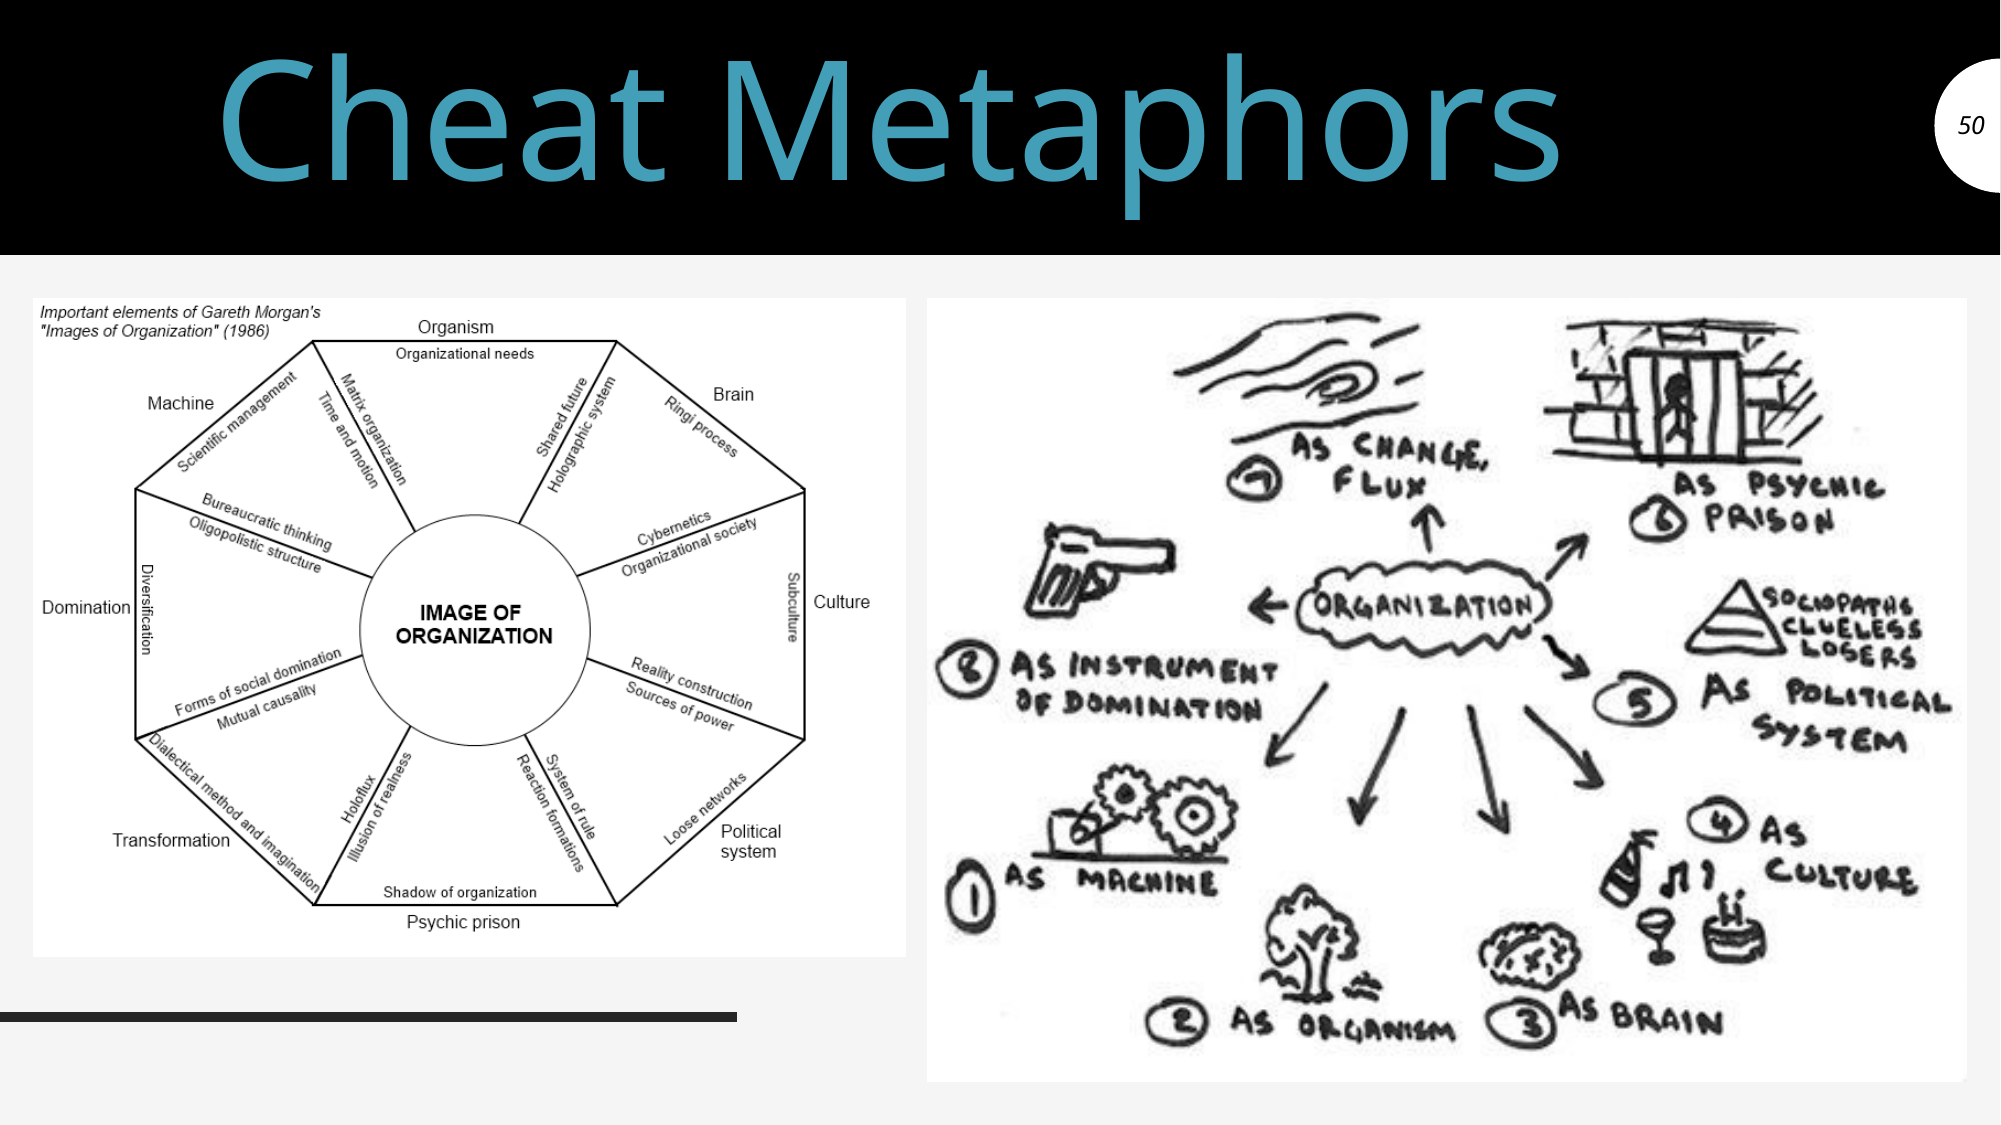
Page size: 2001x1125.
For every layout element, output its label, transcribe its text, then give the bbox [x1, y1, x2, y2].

picture [33, 298, 906, 957]
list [927, 298, 1967, 1082]
title Cheat Metaphors [33, 70, 1747, 183]
slide_number 50 [1933, 96, 2000, 157]
